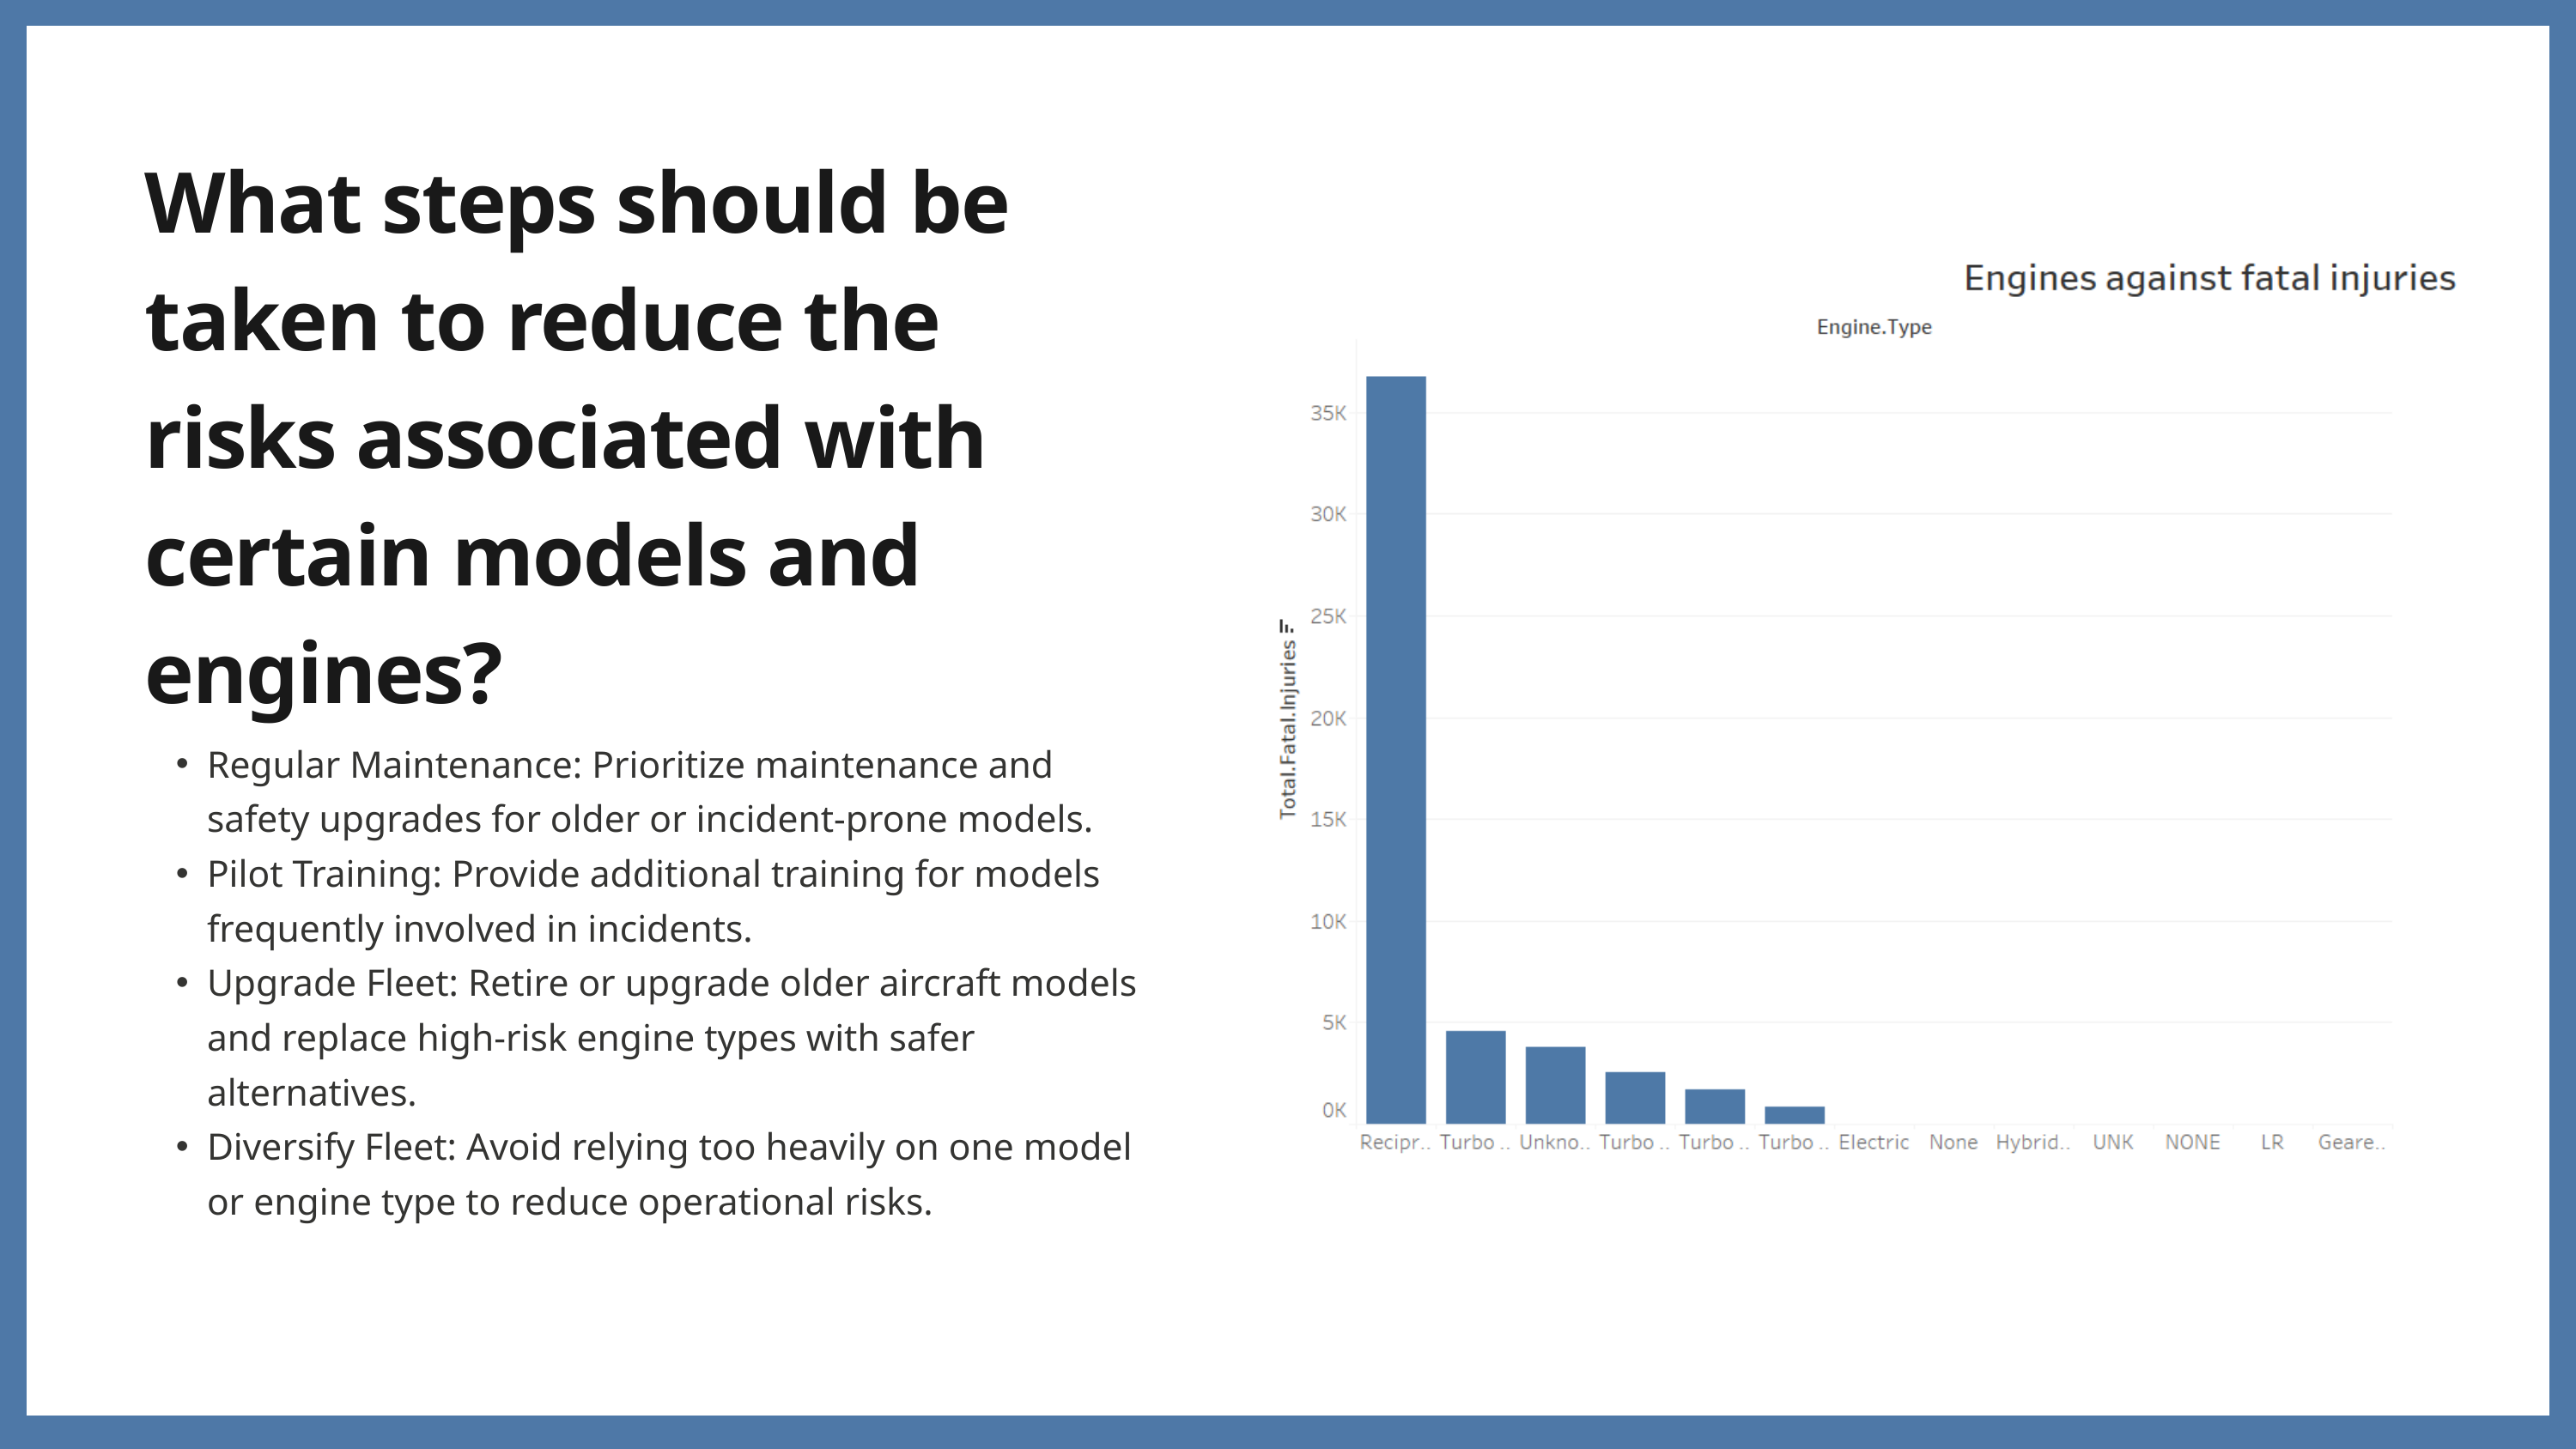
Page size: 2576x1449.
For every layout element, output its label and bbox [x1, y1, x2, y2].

text_box [0, 0, 2576, 1443]
